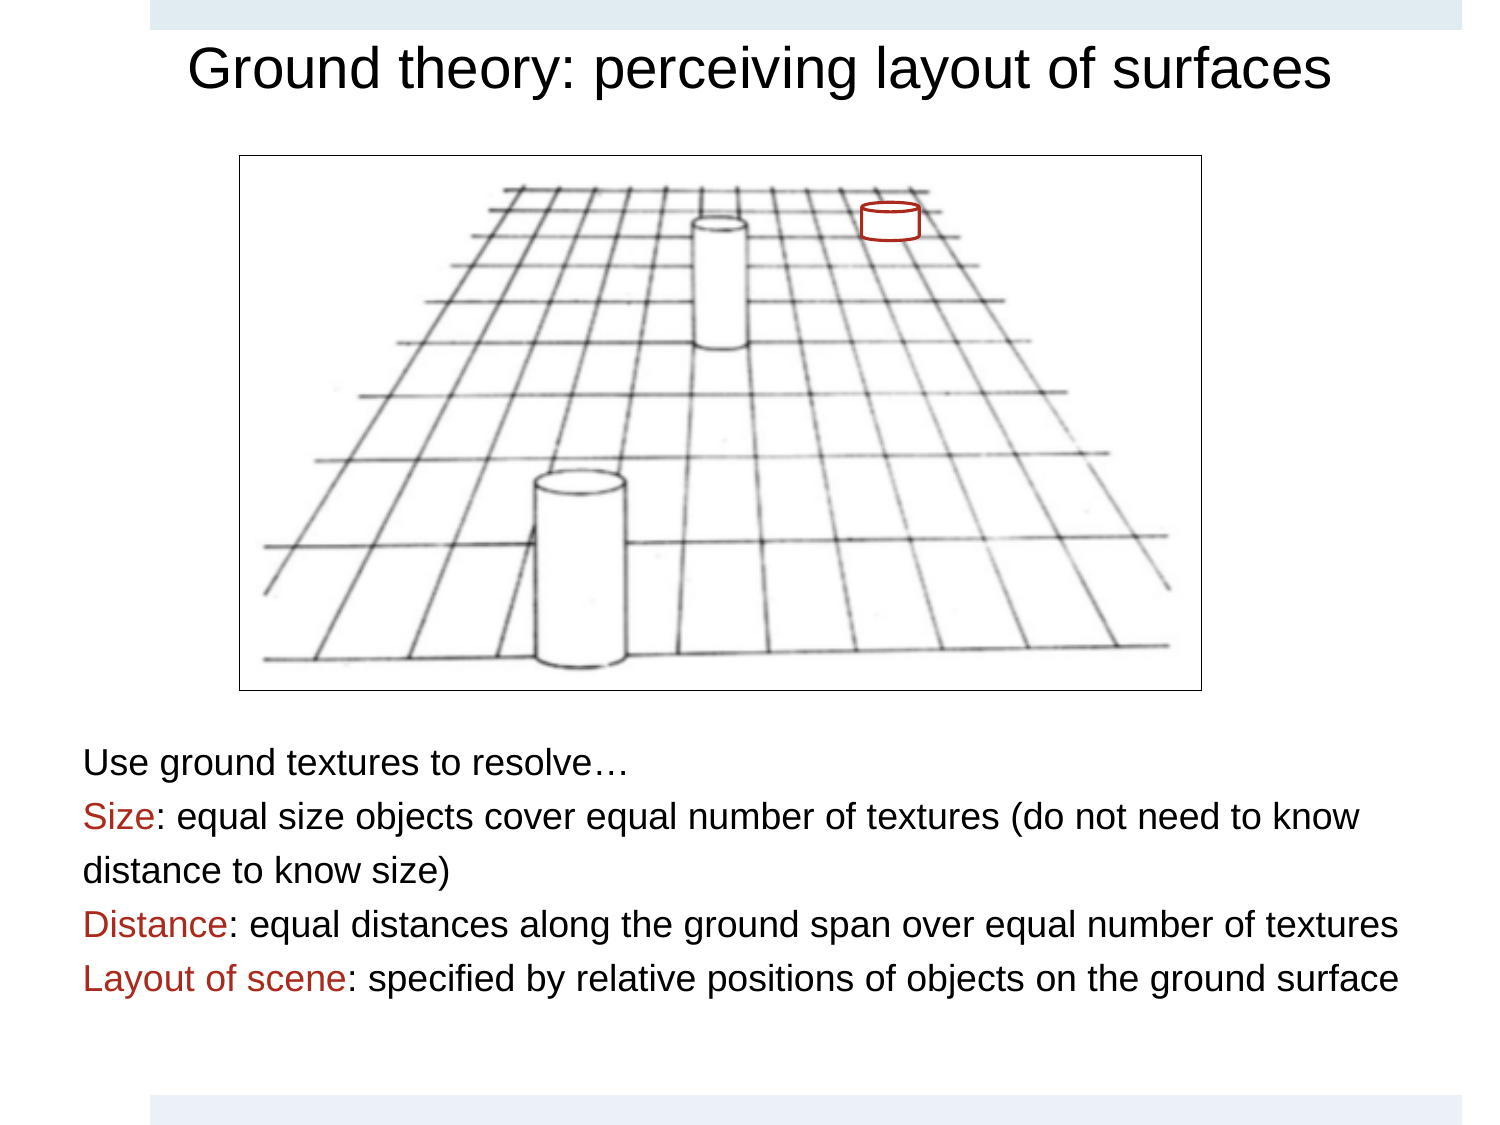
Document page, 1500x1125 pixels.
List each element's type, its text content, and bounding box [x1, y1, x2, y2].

text_box Ground theory: perceiving layout of surfaces [172, 22, 1350, 108]
text_box Use ground textures to resolve… Size: equal size objects cover equal number of textures (do not need to know distance to know size) Distance: equal distances along the ground span over equal number of textures Layout of scene: specified by relative positions of objects on the ground surface [68, 721, 1460, 1007]
picture [238, 154, 1203, 692]
